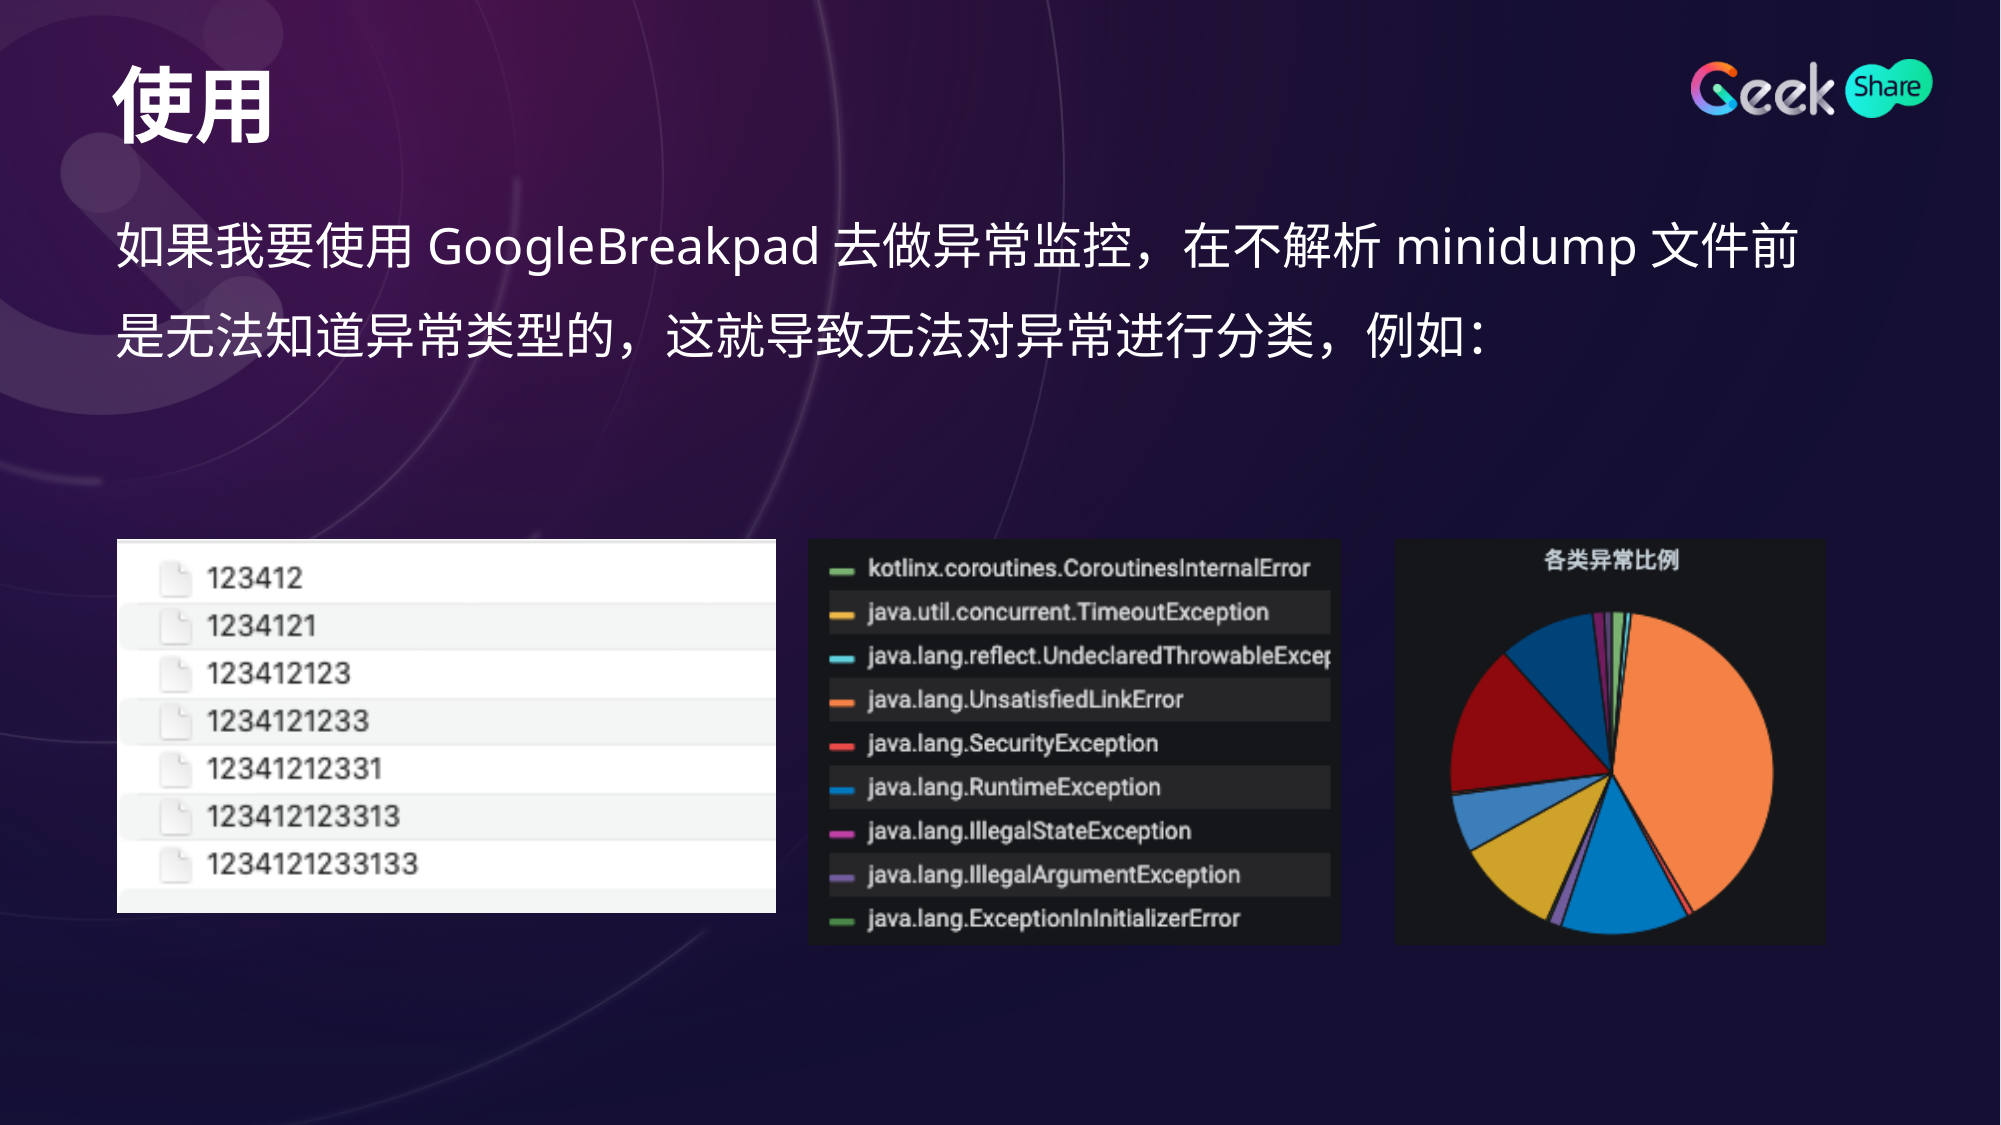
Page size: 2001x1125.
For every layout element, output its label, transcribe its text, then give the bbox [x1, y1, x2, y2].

title 使用 [96, 42, 1623, 177]
list 如果我要使用GoogleBreakpad去做异常监控，在不解析minidump文件前是无法知道异常类型的，这就导致无法对异常进行分类，例如： [100, 176, 1826, 891]
picture [0, 0, 2001, 1125]
